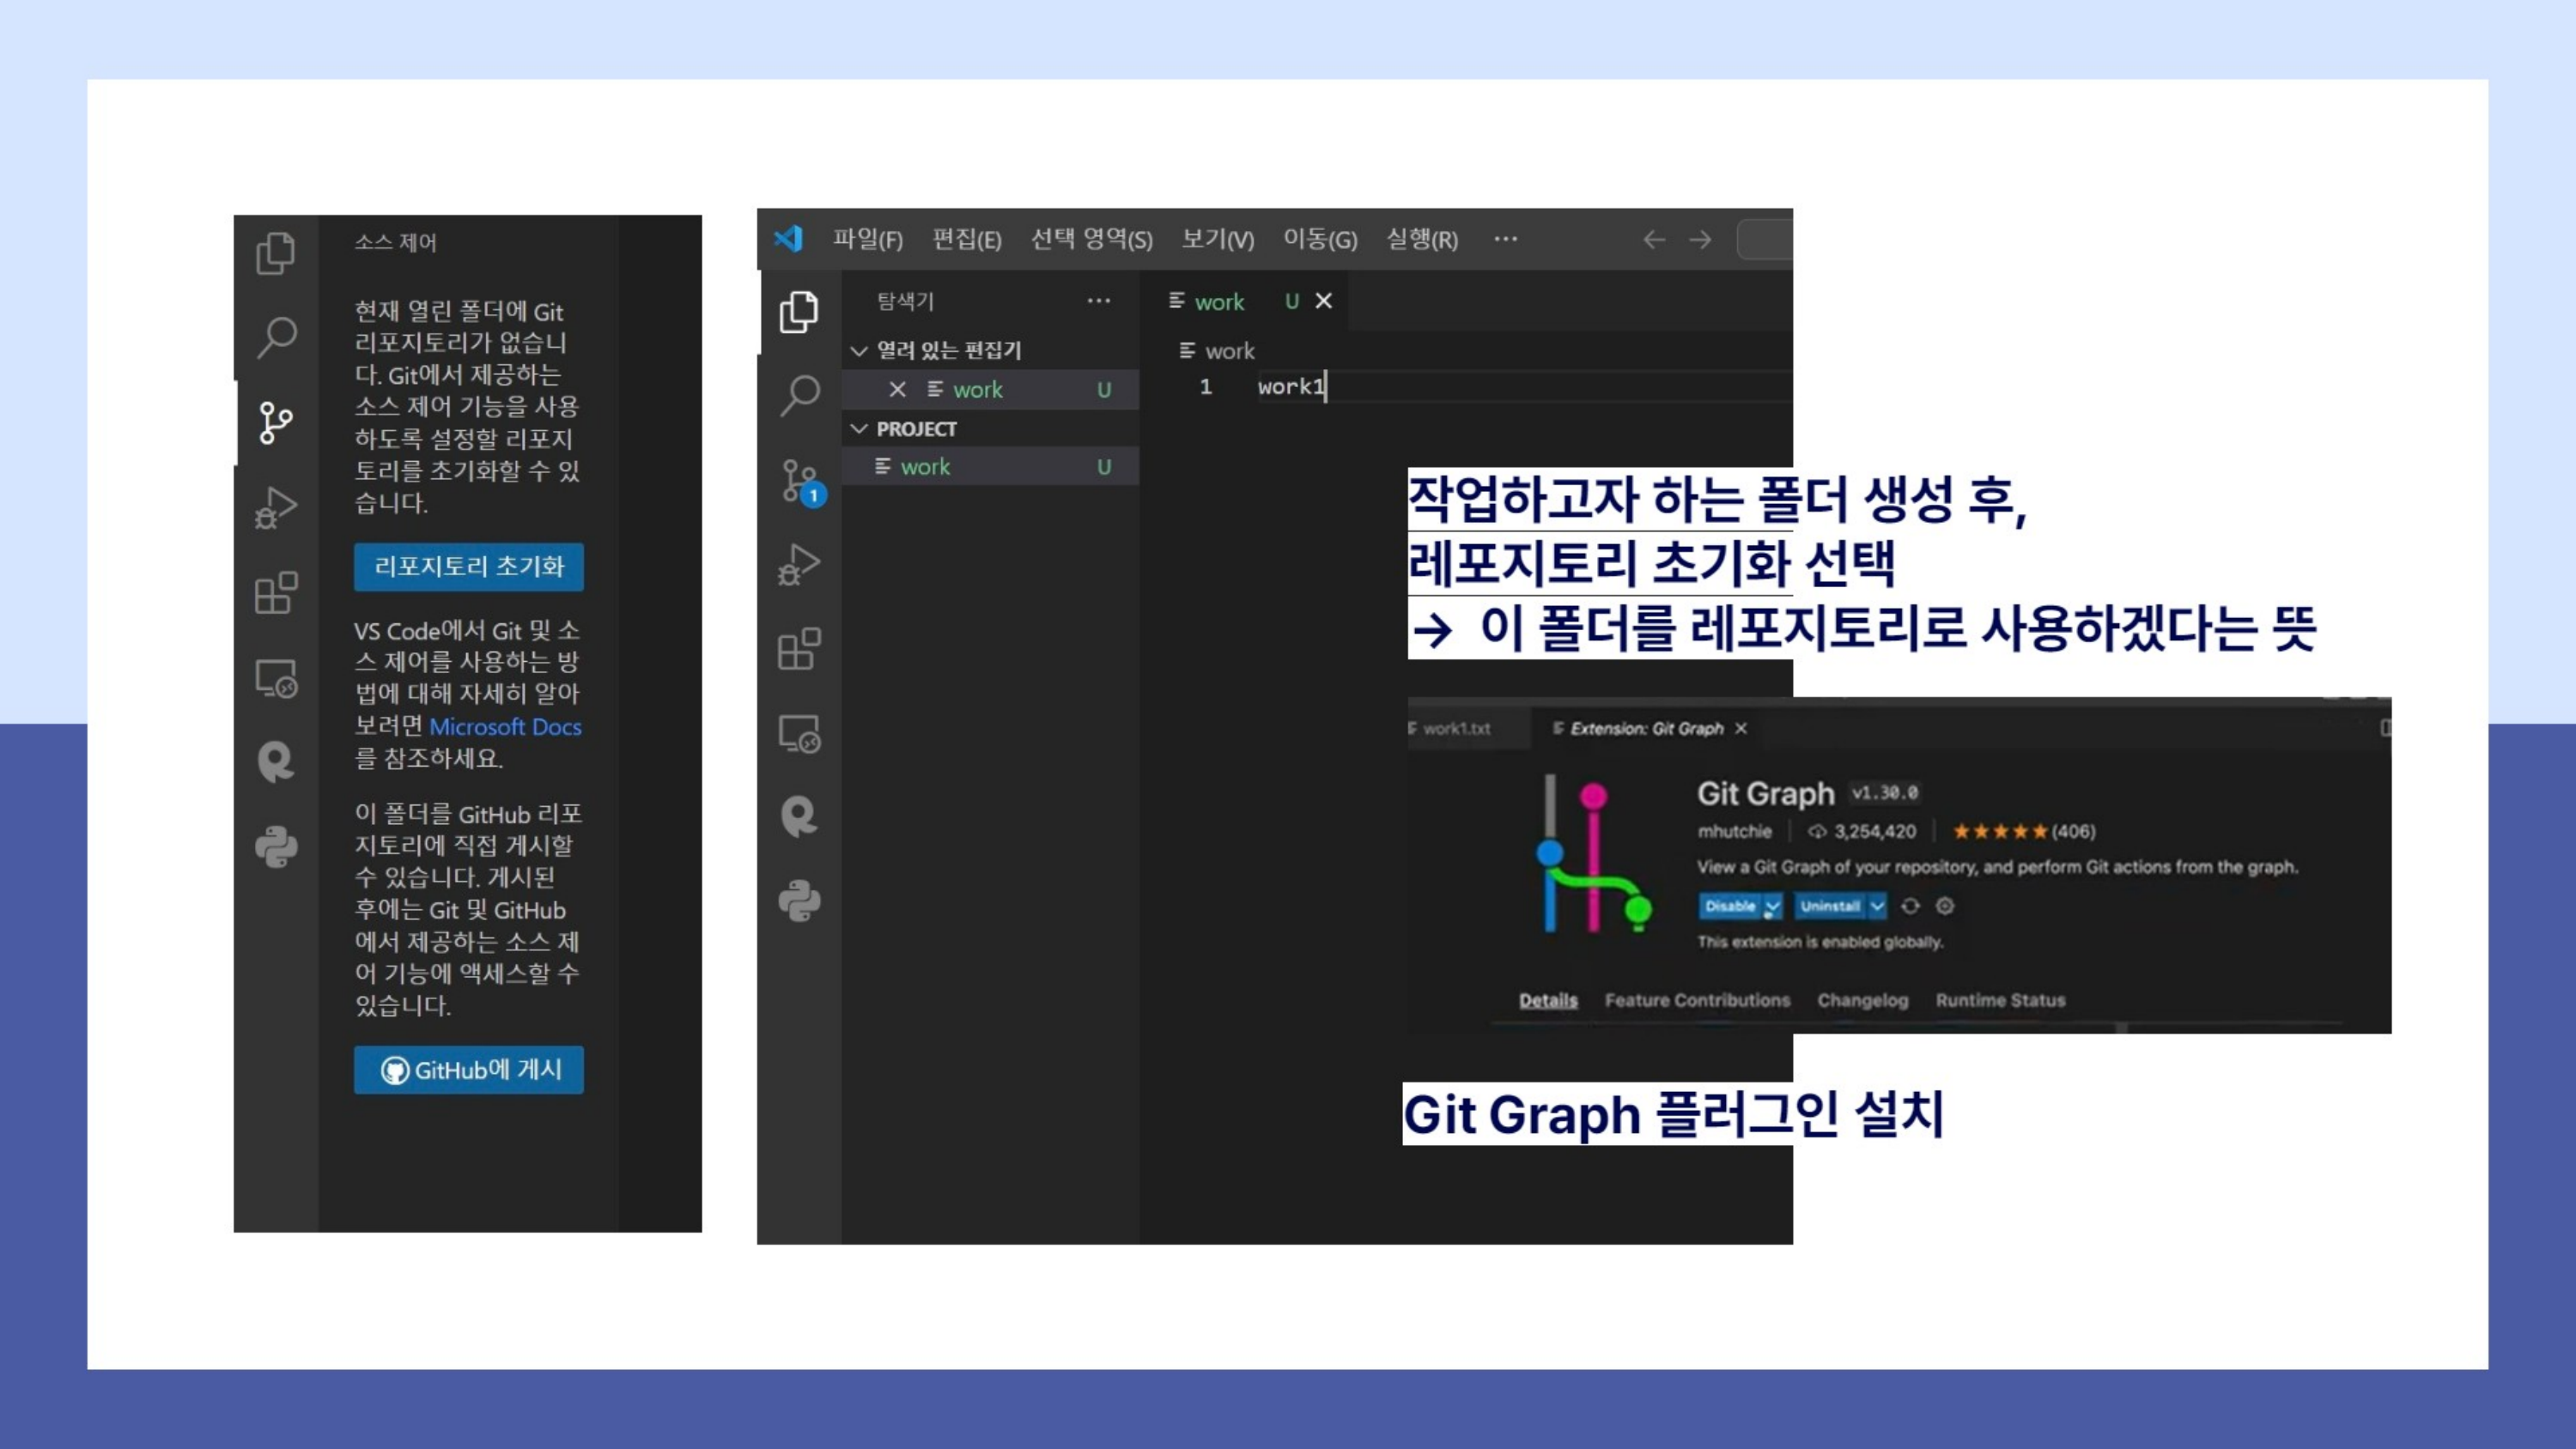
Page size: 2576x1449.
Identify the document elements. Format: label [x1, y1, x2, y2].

text_box [0, 0, 2576, 1449]
